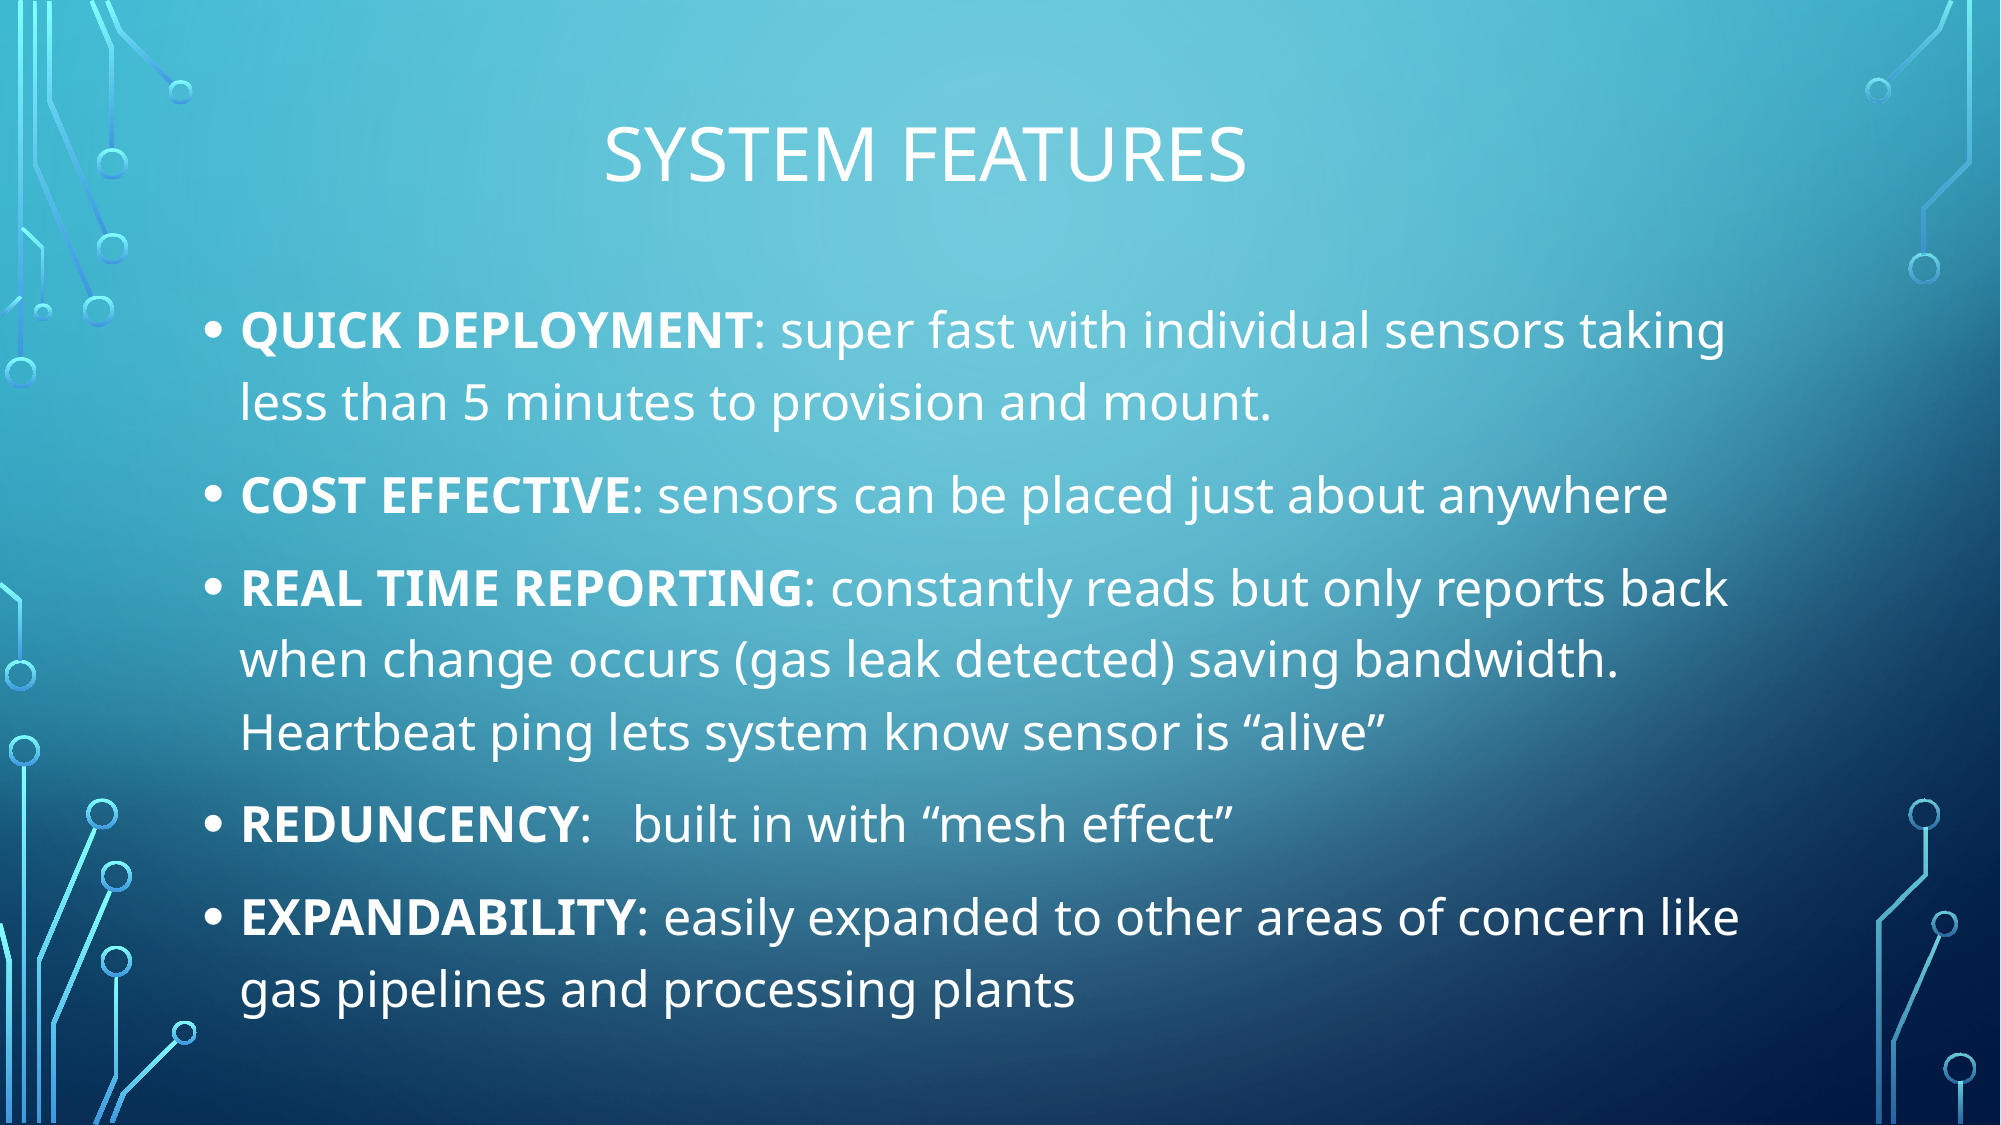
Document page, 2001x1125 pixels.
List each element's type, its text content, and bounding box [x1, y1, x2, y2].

title SYSTEM FEATURES [405, 36, 1448, 278]
list QUICK DEPLOYMENT: super fast with individual sensors taking less than 5 minutes to provision and mount. COST EFFECTIVE: sensors can be placed just about anywhere REAL TIME REPORTING: constantly reads but only reports back when change occurs (gas leak detected) saving bandwidth. Heartbeat ping lets system know sensor is “alive” REDUNCENCY: built in with “mesh effect” EXPANDABILITY: easily expanded to other areas of concern like gas pipelines and processing plants [187, 278, 1813, 1091]
